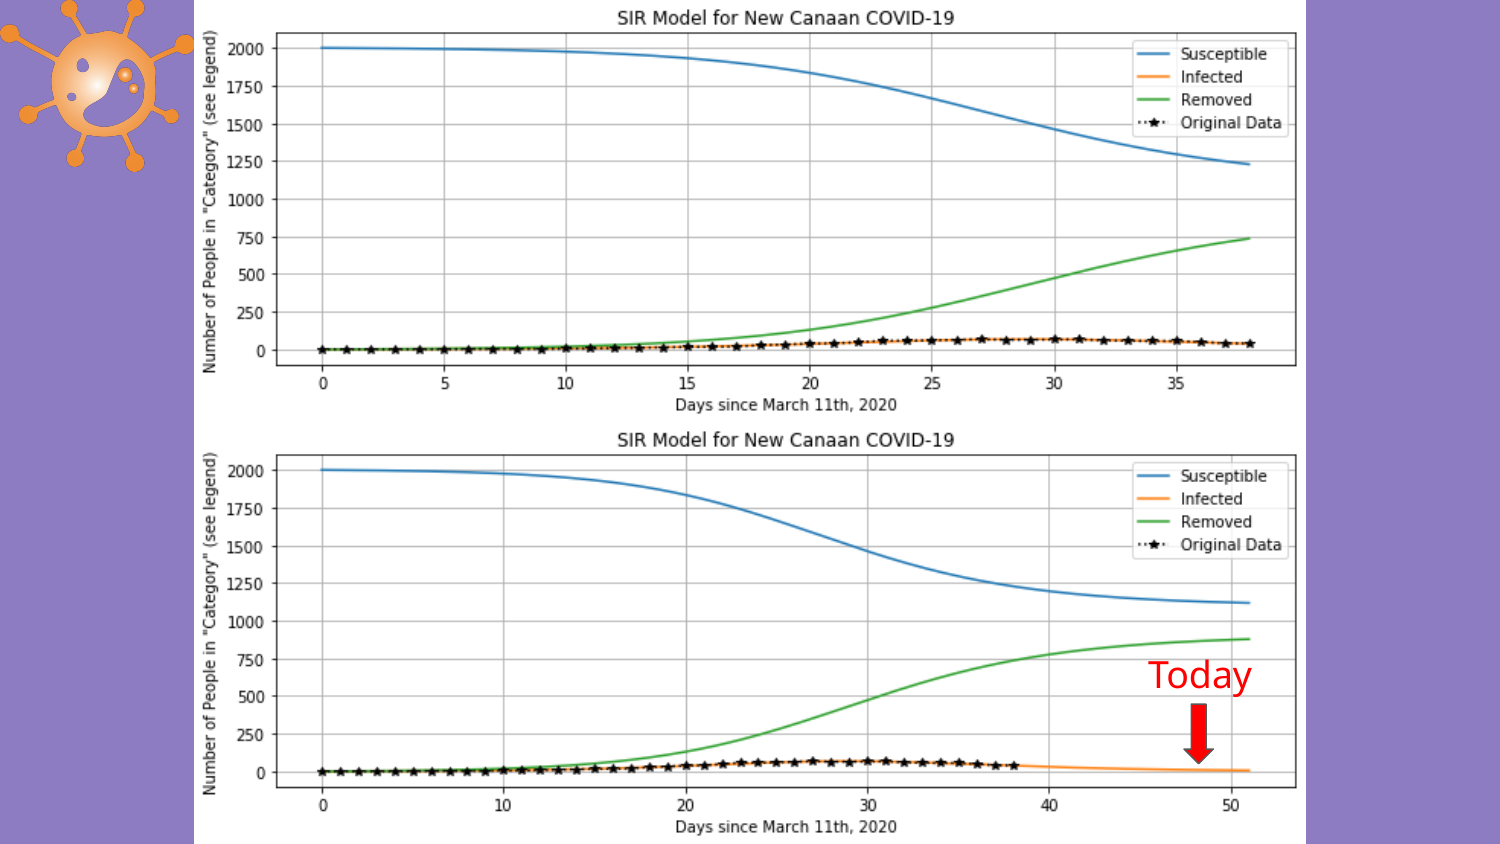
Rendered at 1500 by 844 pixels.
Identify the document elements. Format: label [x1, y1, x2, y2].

picture [0, 0, 1307, 844]
